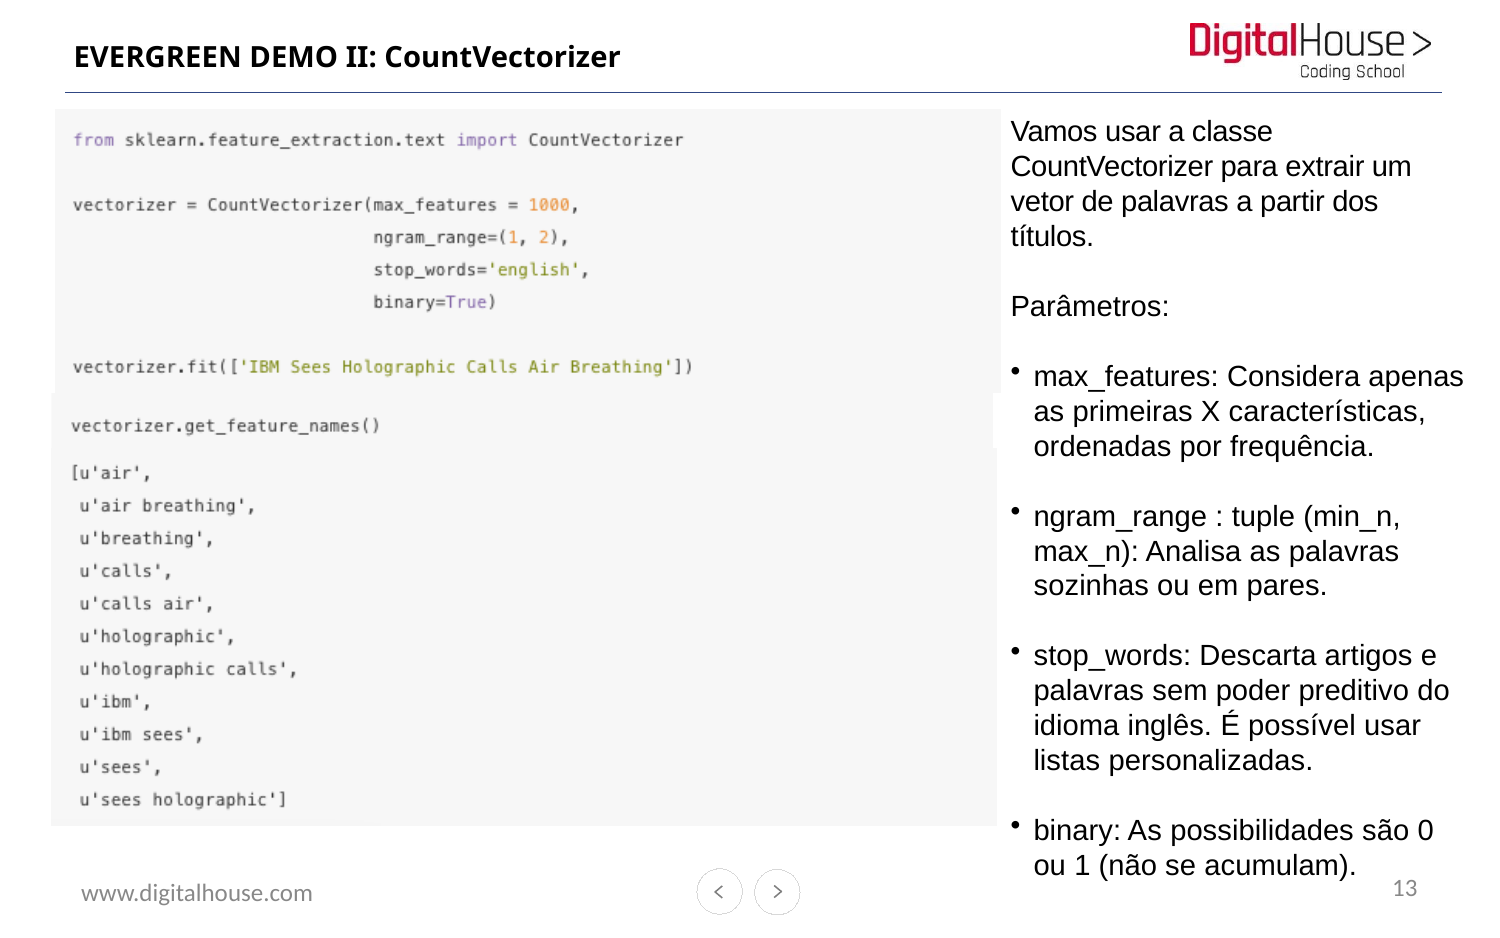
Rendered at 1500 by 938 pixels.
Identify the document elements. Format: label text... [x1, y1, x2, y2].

slide_number 13 [1383, 889, 1426, 910]
title EVERGREEN DEMO II: CountVectorizer [72, 23, 1074, 90]
text_box Vamos usar a classe CountVectorizer para extrair um vetor de palavras a partir dos títulos. Parâmetros: max_features: Considera apenas as primeiras X características, ordenadas por frequência. ngram_range : tuple (min_n, max_n): Analisa as palavras sozinhas ou em pares. stop_words: Descarta artigos e palavras sem poder preditivo do idioma inglês. É possível usar listas personalizadas. binary: As possibilidades são 0 ou 1 (não se acumulam). [1003, 104, 1475, 889]
picture [47, 109, 1001, 827]
picture [1190, 23, 1431, 80]
